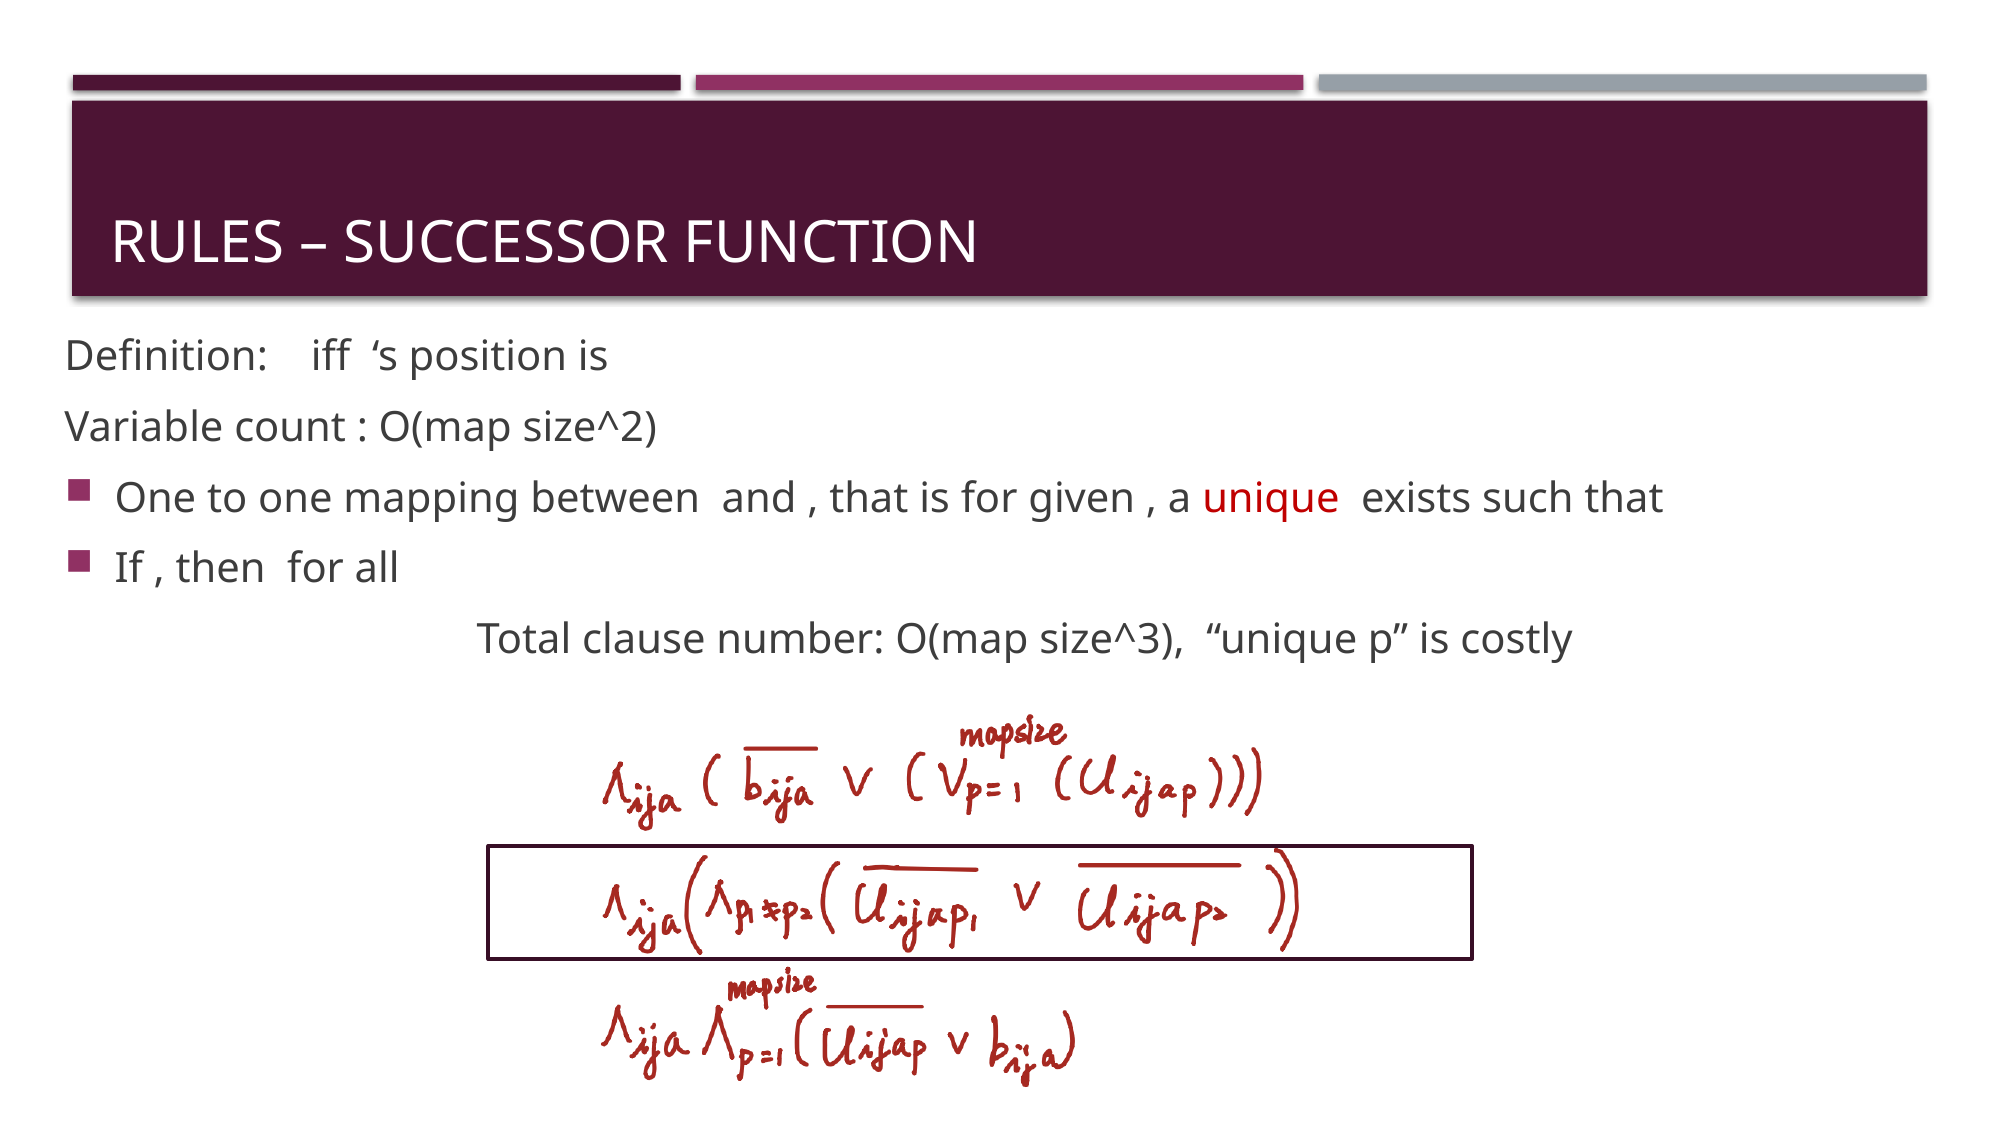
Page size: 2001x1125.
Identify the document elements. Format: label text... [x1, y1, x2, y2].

title Rules – Successor function [95, 115, 1905, 282]
text_box [486, 844, 553, 961]
picture [558, 708, 1513, 1125]
